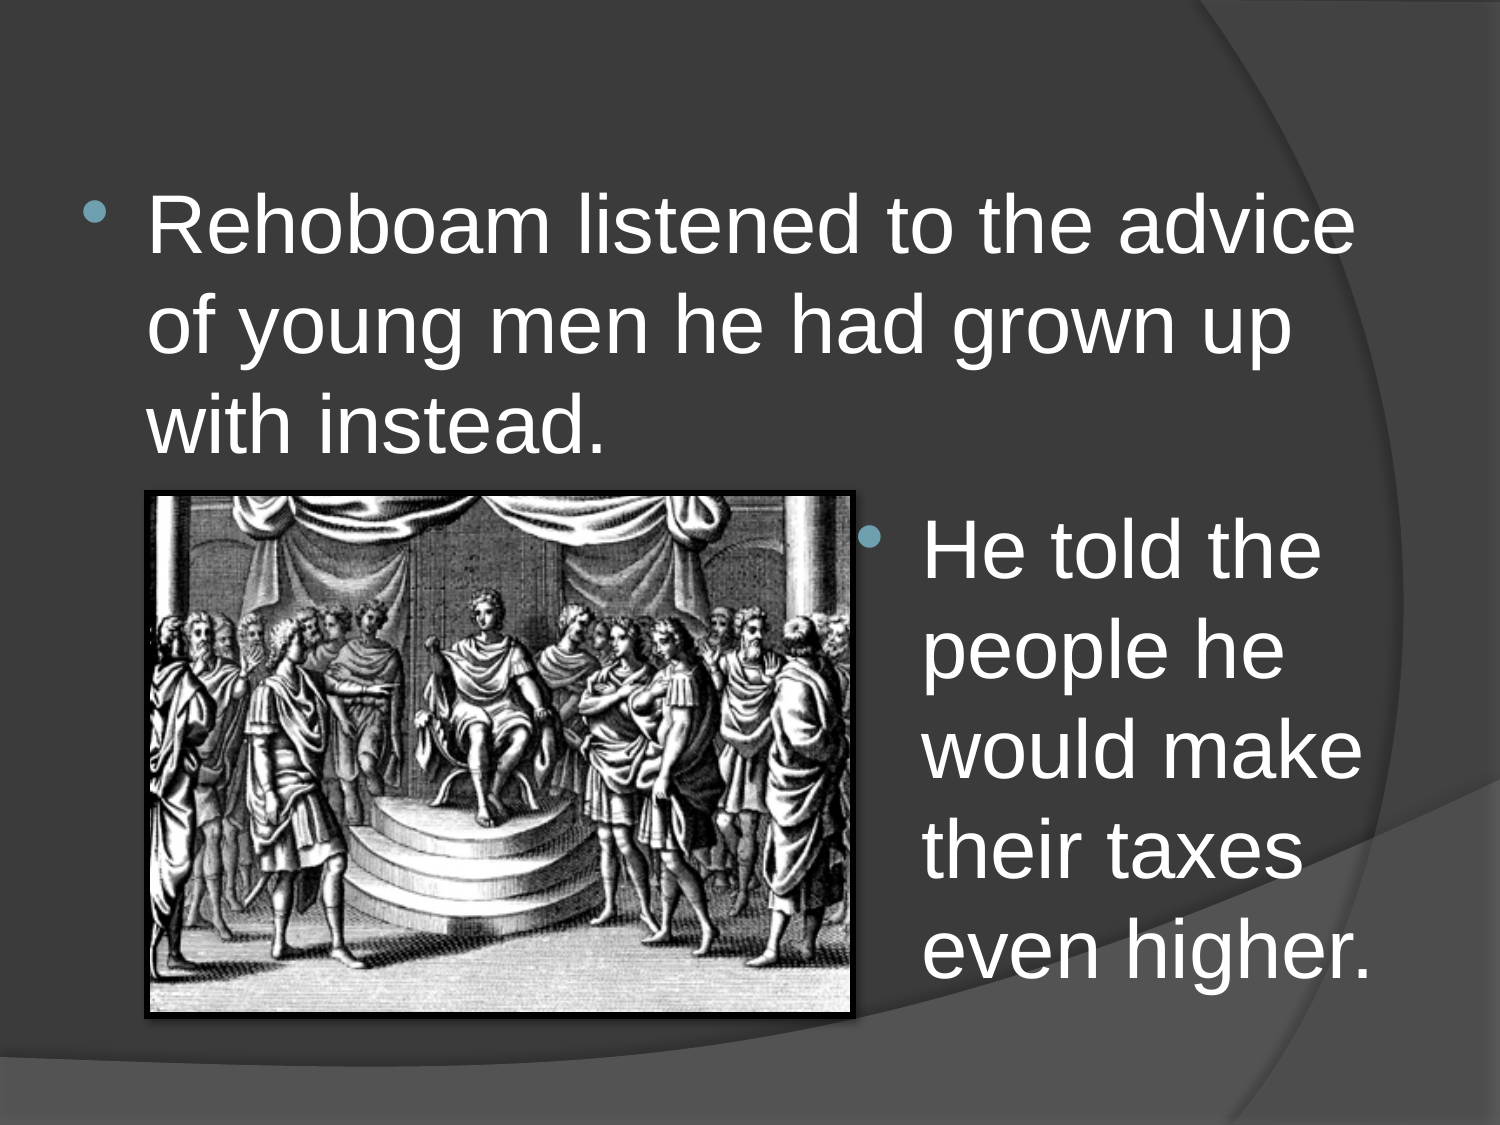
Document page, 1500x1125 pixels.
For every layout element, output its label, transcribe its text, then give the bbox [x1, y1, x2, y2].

text_box He told the people he would make their taxes even higher. [857, 487, 1413, 1013]
list Rehoboam listened to the advice of young men he had grown up with instead. [62, 162, 1388, 488]
picture [149, 495, 851, 1013]
